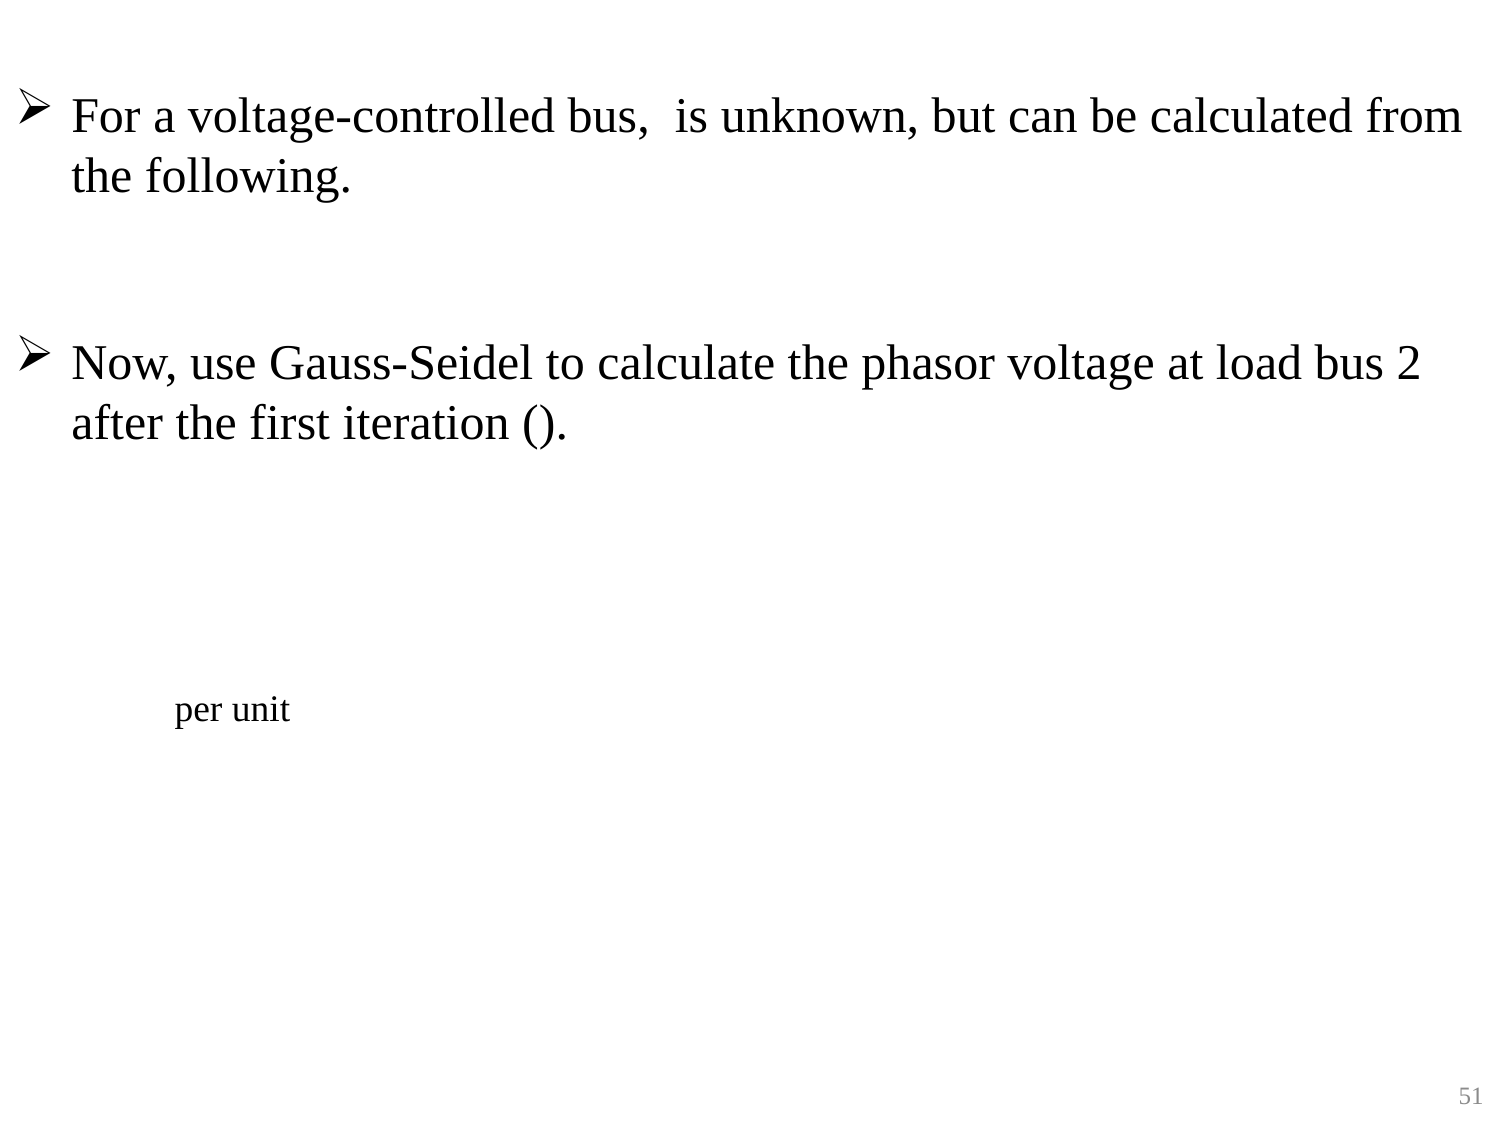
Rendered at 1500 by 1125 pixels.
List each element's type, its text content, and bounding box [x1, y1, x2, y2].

slide_number 51 [1148, 1065, 1499, 1125]
